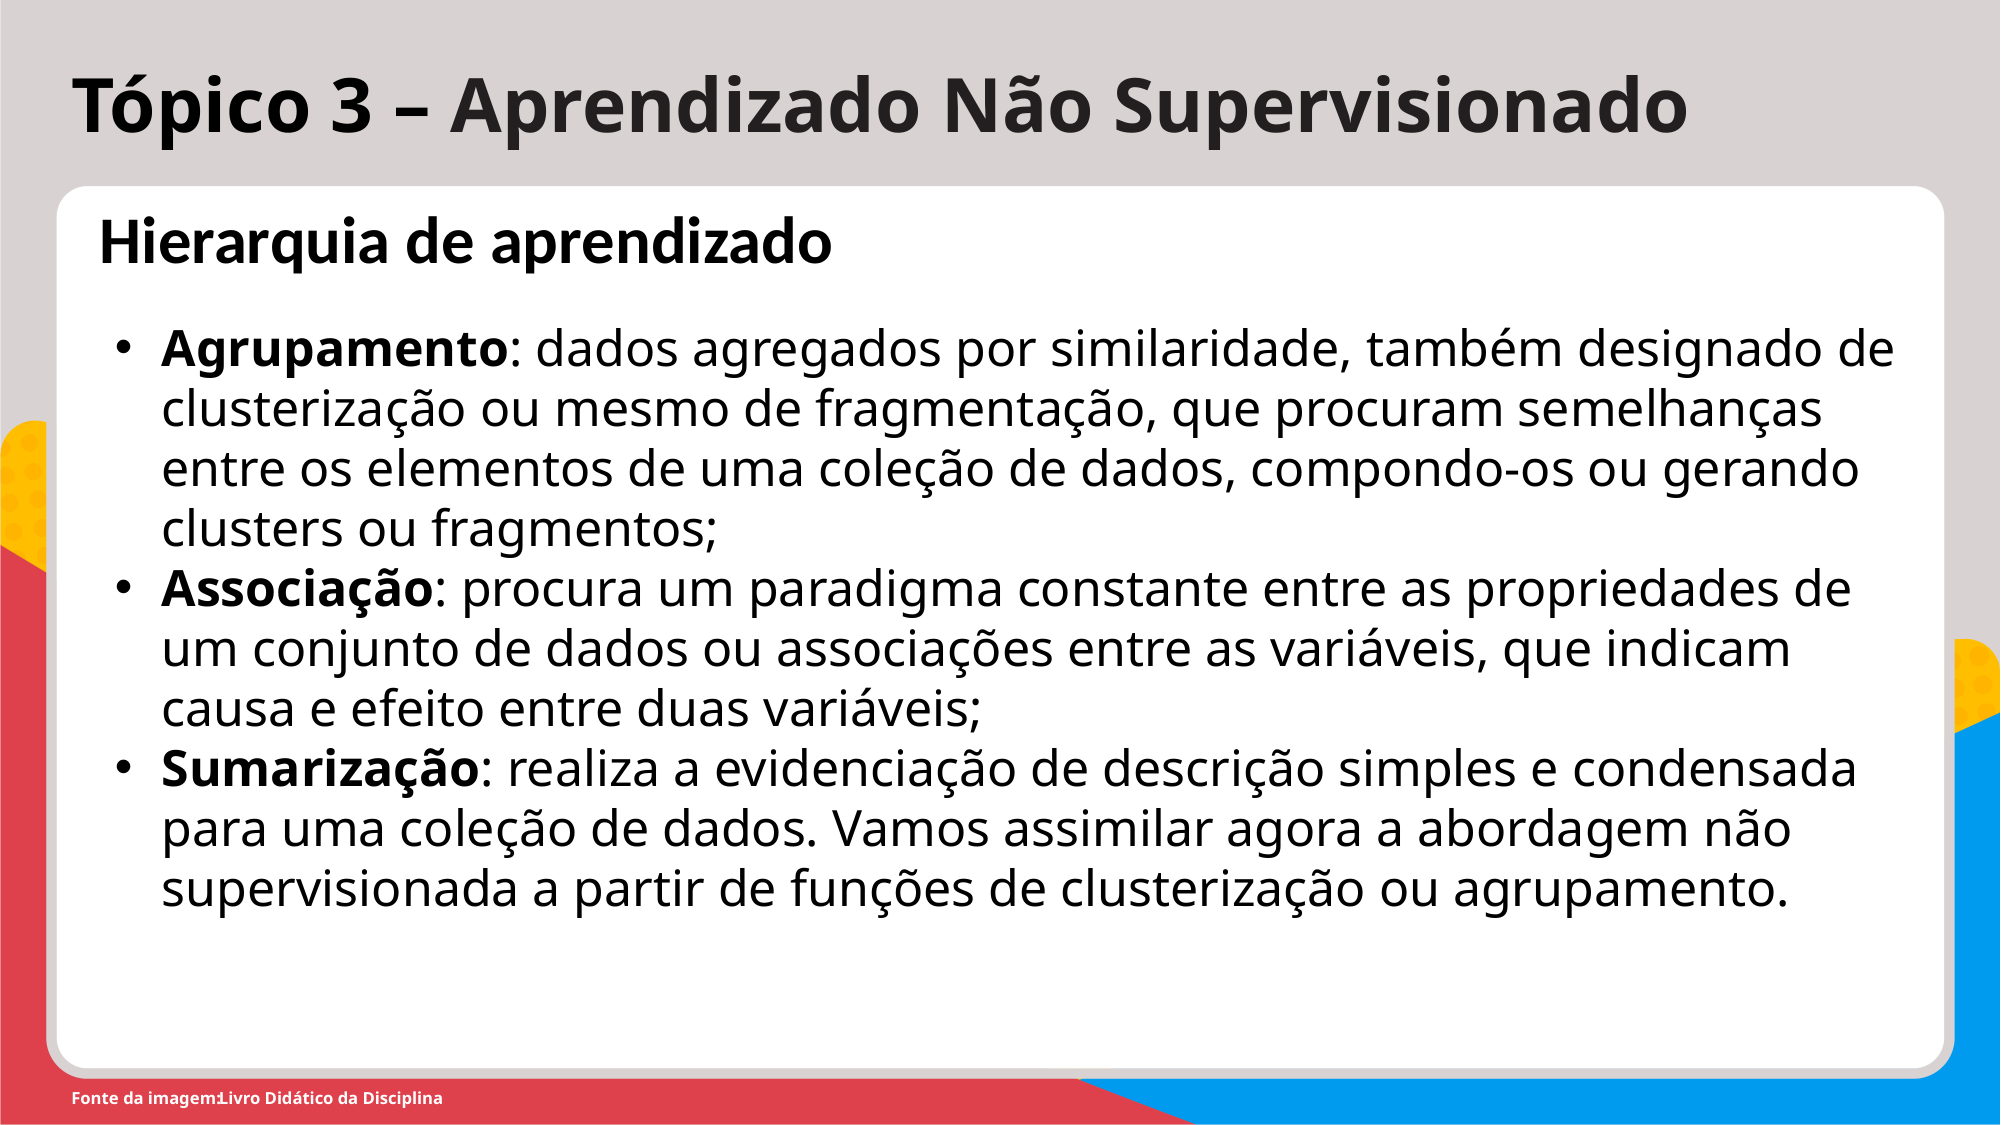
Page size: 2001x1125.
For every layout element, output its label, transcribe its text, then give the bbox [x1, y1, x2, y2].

picture [0, 0, 2000, 1125]
text_box Hierarquia de aprendizado [85, 198, 1800, 1011]
list Tópico 3 – Aprendizado Não Supervisionado [56, 44, 1944, 173]
text_box Agrupamento: dados agregados por similaridade, também designado de clusterização ou mesmo de fragmentação, que procuram semelhanças entre os elementos de uma coleção de dados, compondo-os ou gerando clusters ou fragmentos; Associação: procura um paradigma constante entre as propriedades de um conjunto de dados ou associações entre as variáveis, que indicam causa e efeito entre duas variáveis; Sumarização: realiza a evidenciação de descrição simples e condensada para uma coleção de dados. Vamos assimilar agora a abordagem não supervisionada a partir de funções de clusterização ou agrupamento. [99, 309, 1915, 925]
text_box Livro Didático da Disciplina [204, 1082, 1434, 1118]
